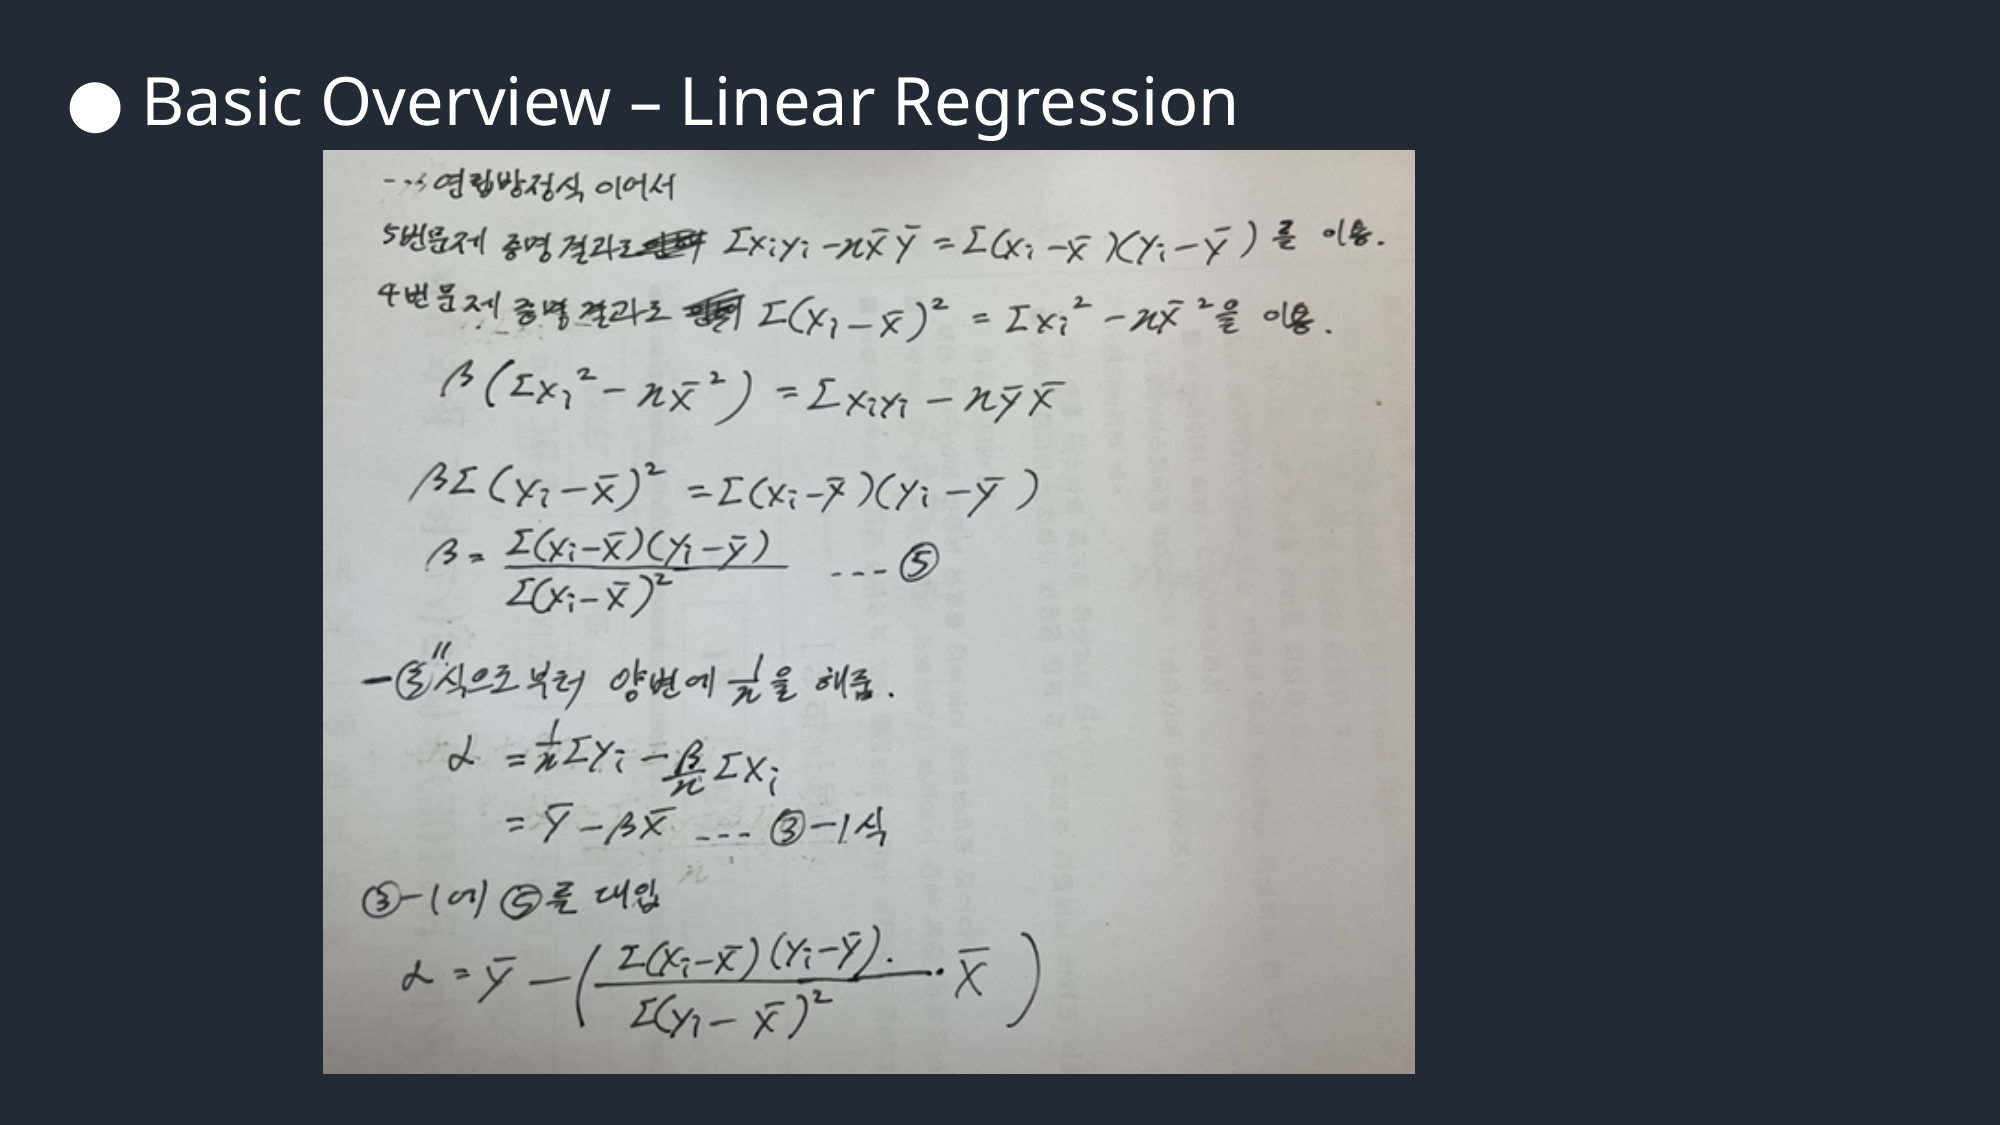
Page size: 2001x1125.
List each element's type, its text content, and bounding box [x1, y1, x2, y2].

picture [323, 150, 1415, 1074]
text_box ● Basic Overview – Linear Regression [51, 51, 1415, 146]
